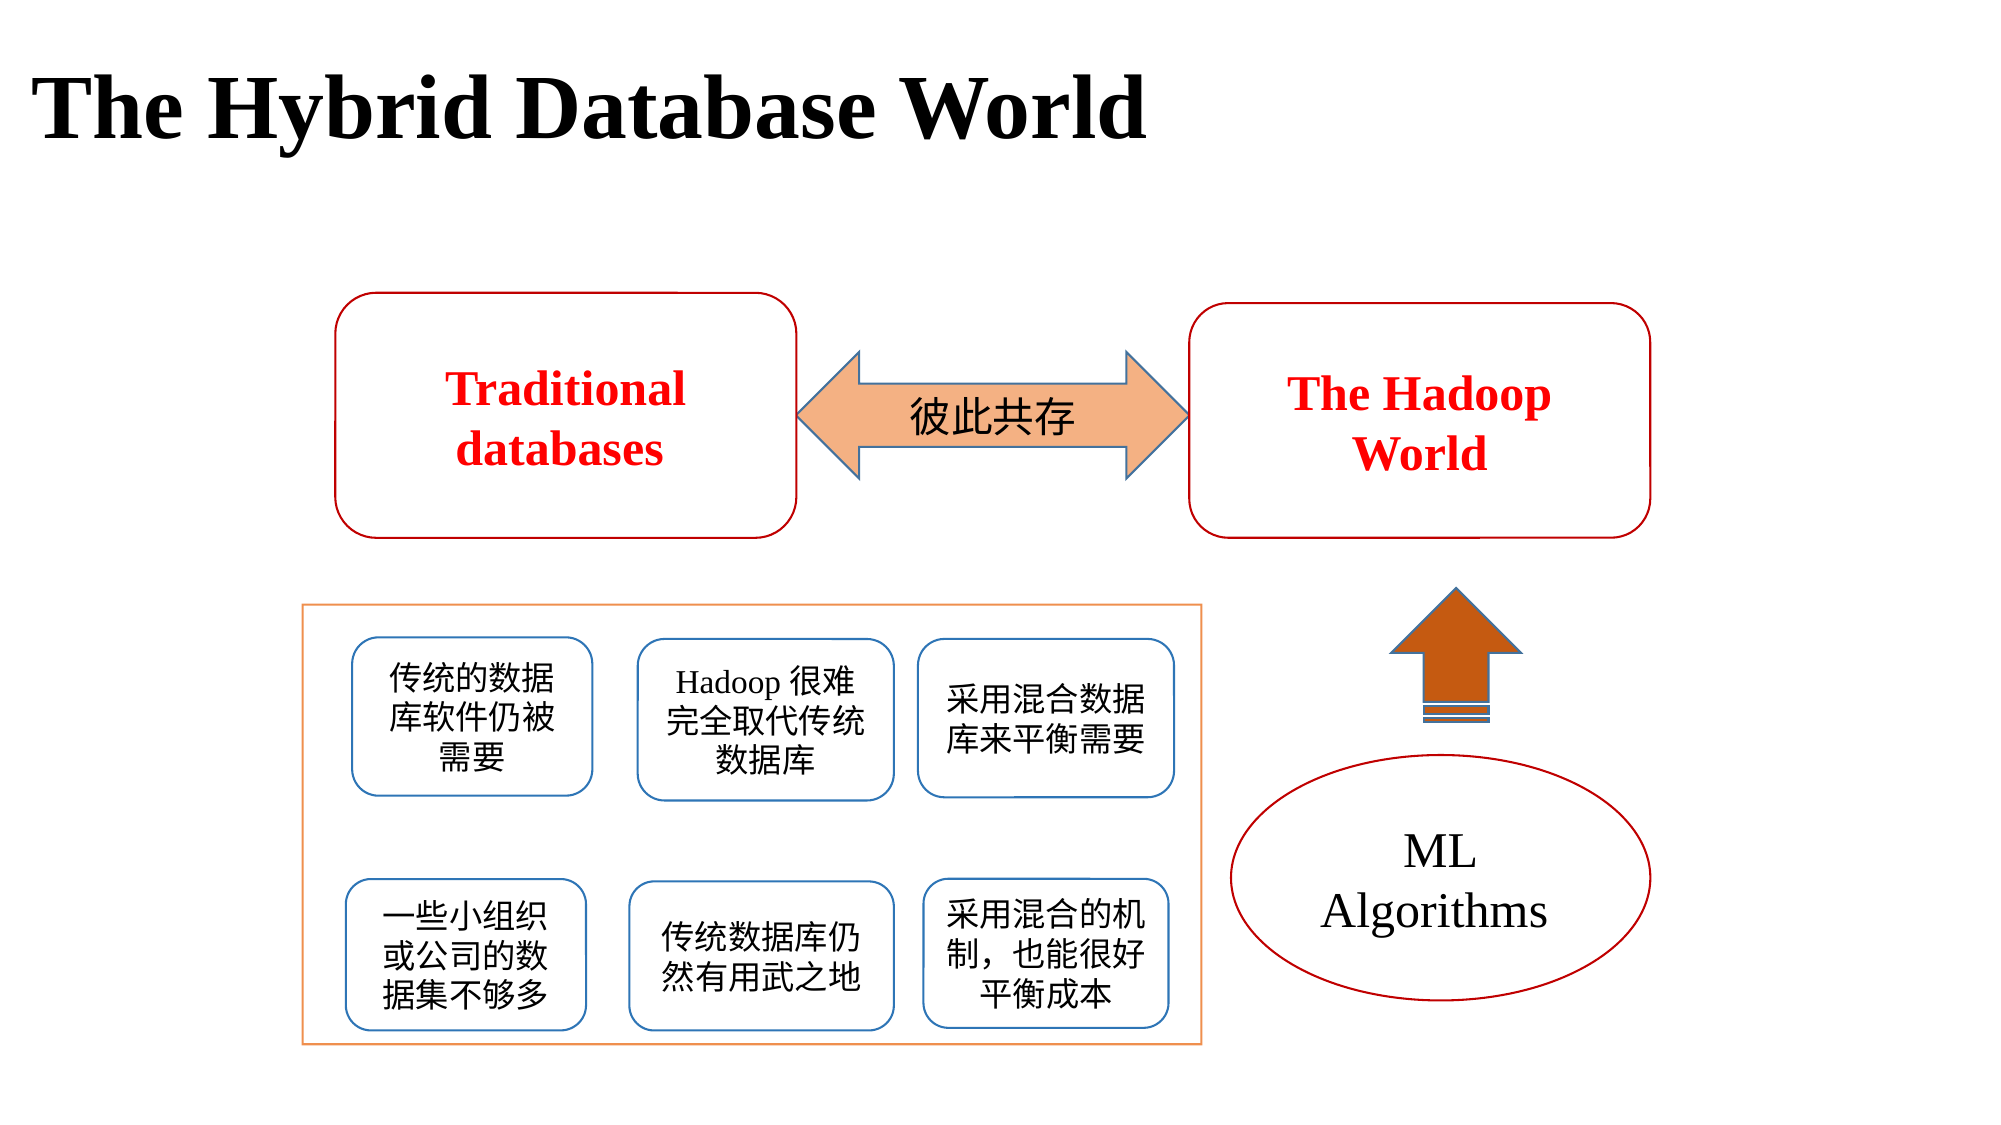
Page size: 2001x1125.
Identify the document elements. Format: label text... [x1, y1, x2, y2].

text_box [302, 604, 1202, 1045]
text_box ML Algorithms [1229, 753, 1652, 1002]
text_box [1423, 717, 1490, 723]
text_box The Hadoop World [1188, 302, 1652, 539]
text_box 彼此共存 [798, 349, 1188, 482]
text_box Traditional databases [334, 291, 798, 539]
text_box The Hybrid Database World [16, 0, 1742, 218]
text_box [1423, 705, 1490, 715]
text_box [1388, 586, 1524, 703]
